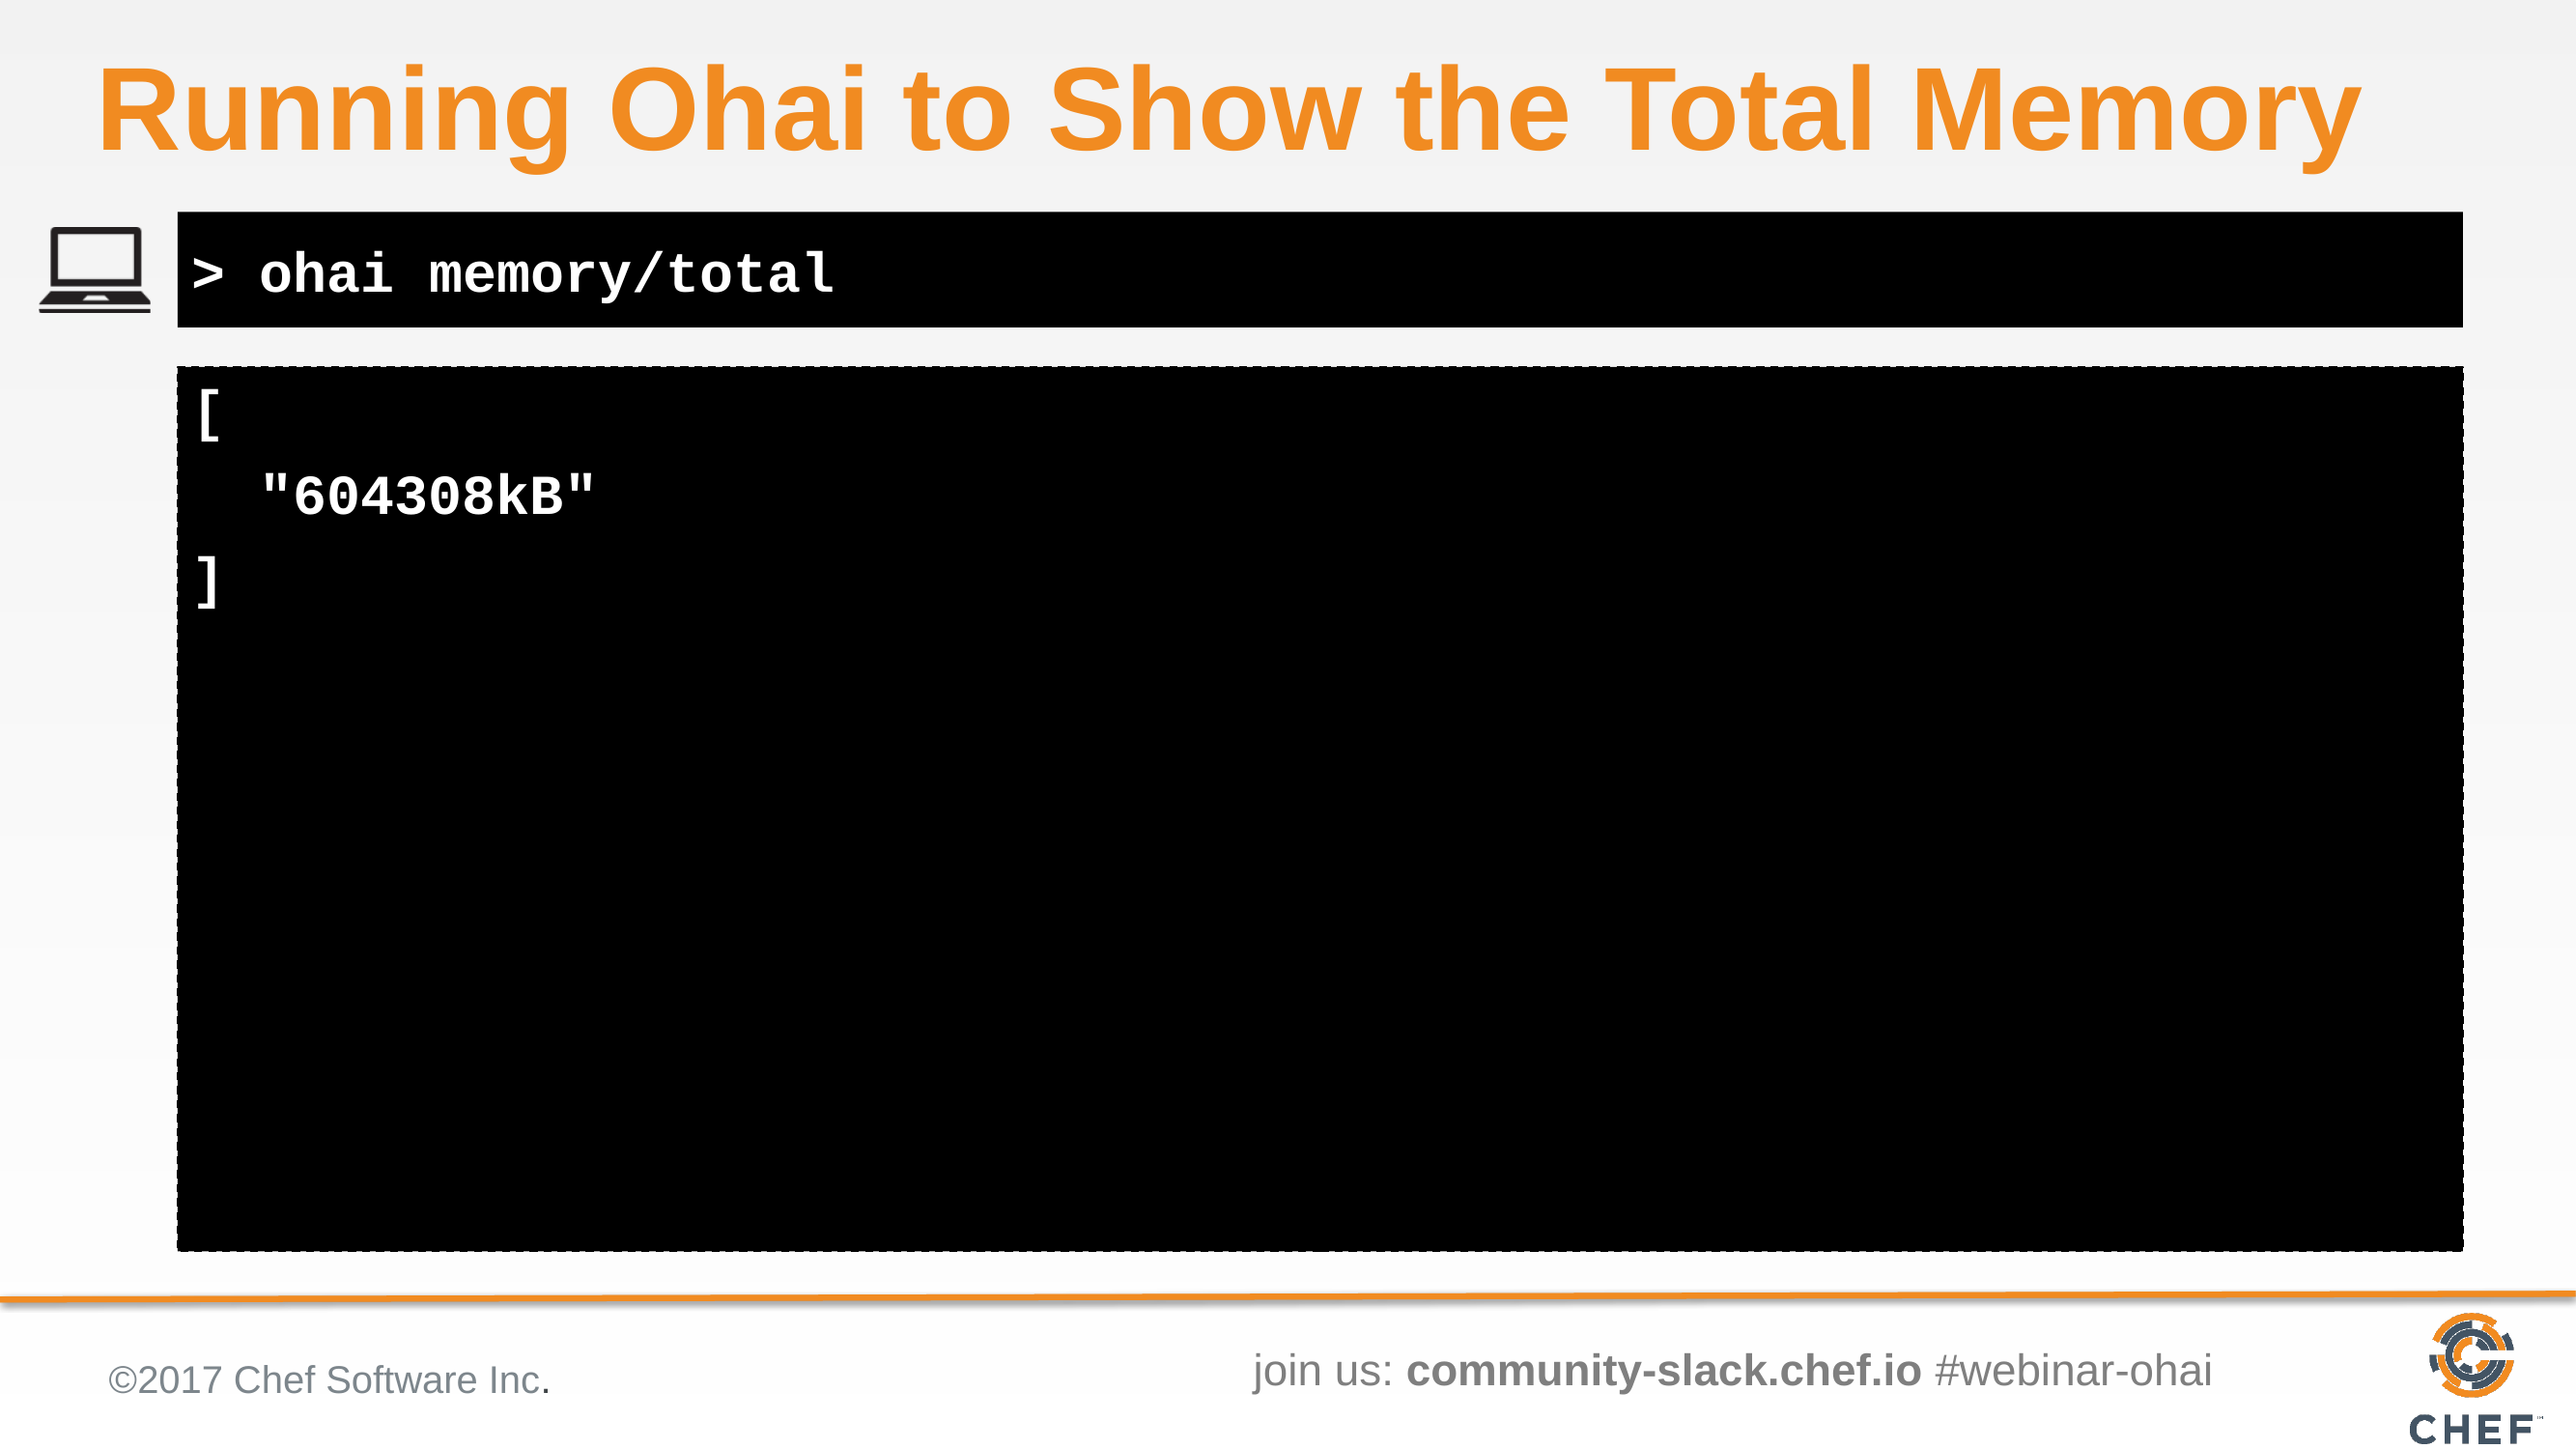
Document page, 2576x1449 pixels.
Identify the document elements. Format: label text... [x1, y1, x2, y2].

list [ "604308kB" ] [177, 366, 2464, 1252]
title Running Ohai to Show the Total Memory [96, 48, 2463, 180]
list > ohai memory/total [177, 212, 2463, 327]
picture [2399, 1297, 2551, 1449]
